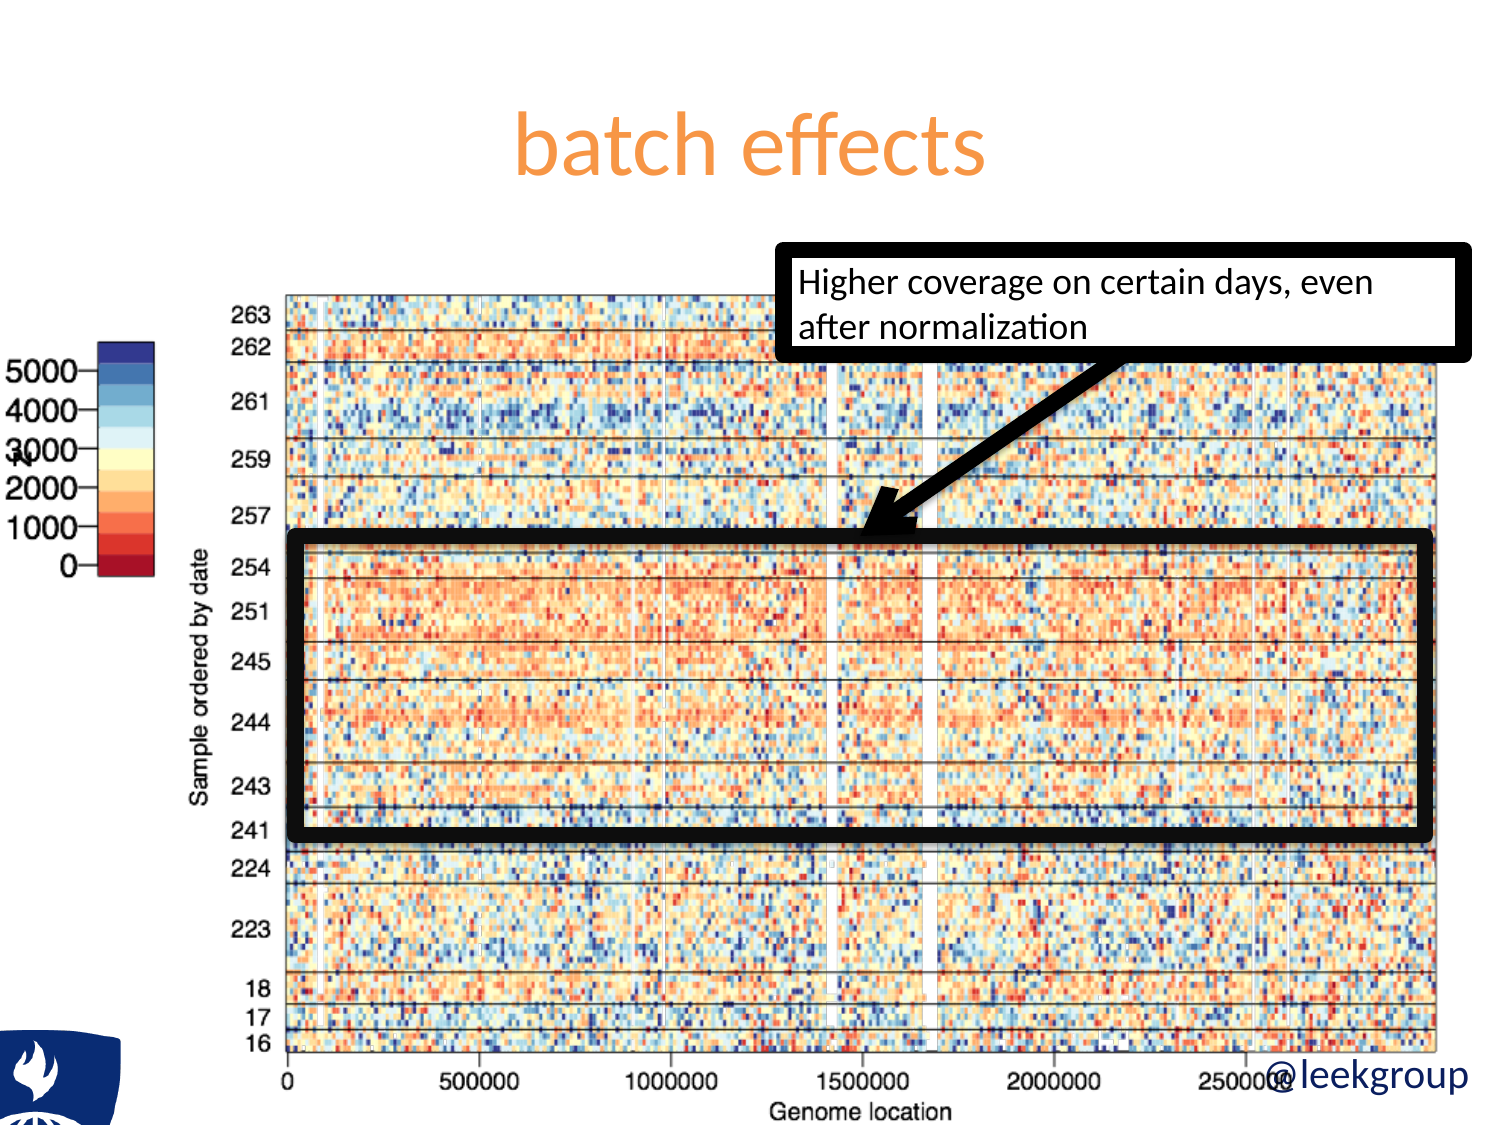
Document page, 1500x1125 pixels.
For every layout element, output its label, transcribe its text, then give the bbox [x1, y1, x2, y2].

picture [0, 249, 1468, 1125]
title batch effects [75, 45, 1425, 233]
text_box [901, 314, 1083, 578]
